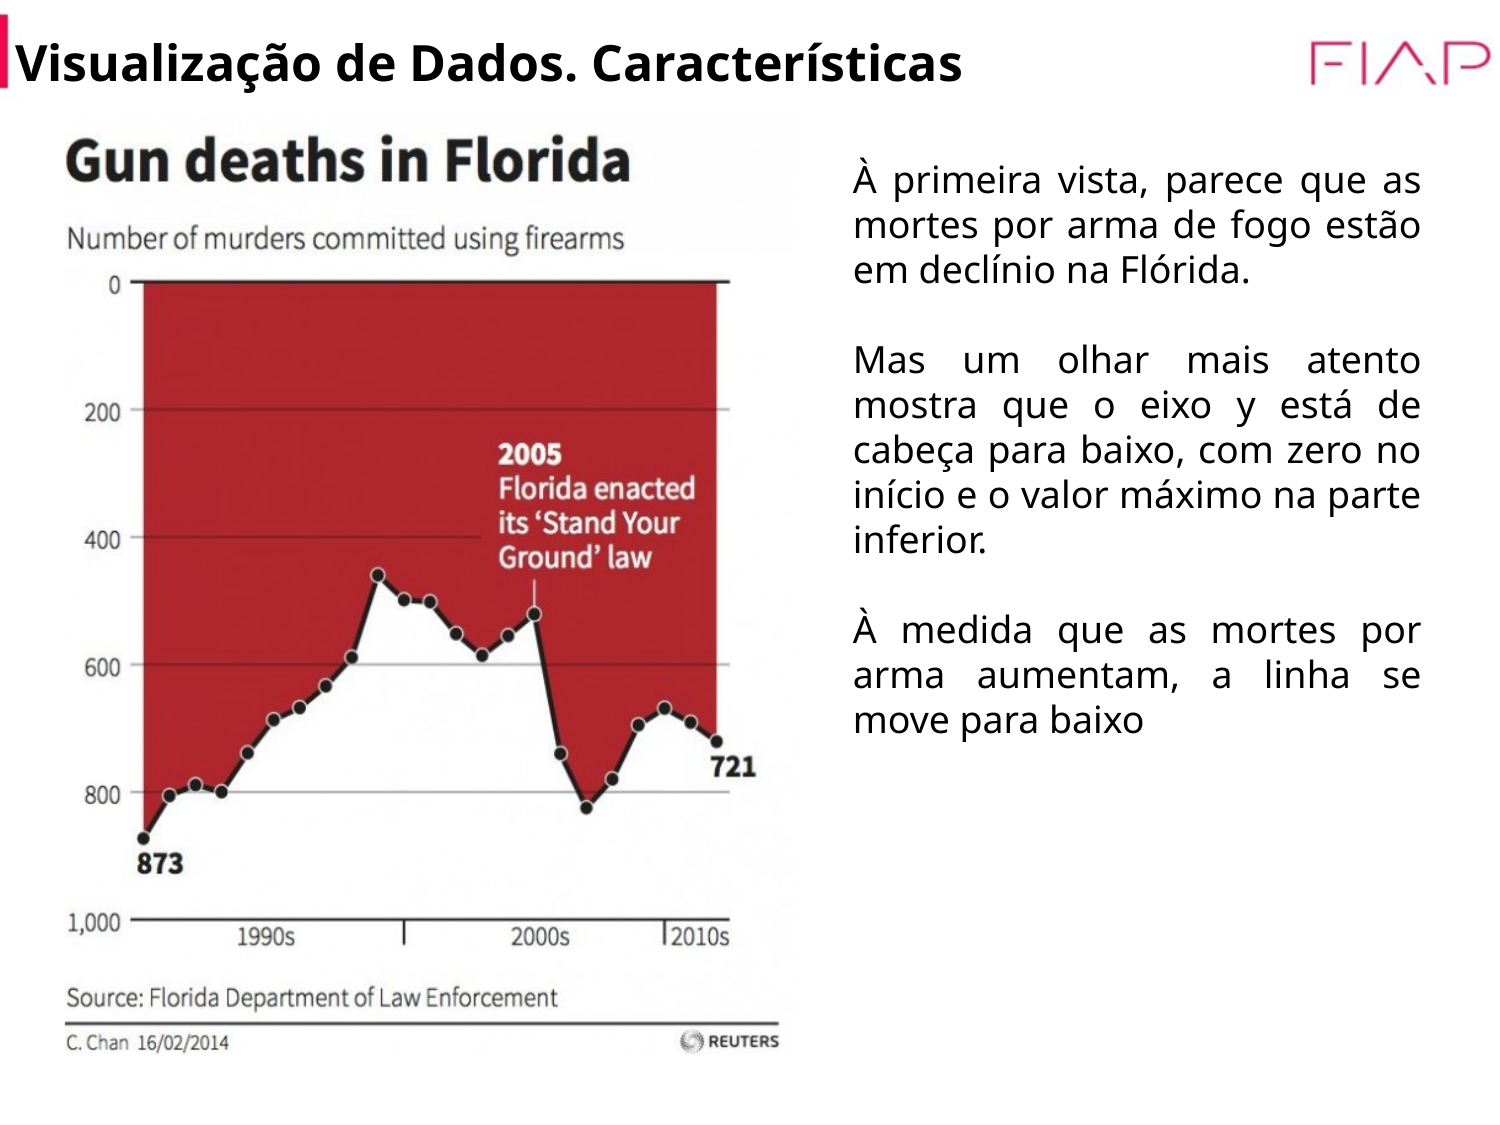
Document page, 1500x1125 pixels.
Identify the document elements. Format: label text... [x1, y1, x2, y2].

picture [0, 0, 1500, 1055]
text_box Visualização de Dados. Características [0, 23, 1194, 99]
text_box À primeira vista, parece que as mortes por arma de fogo estão em declínio na Flórida. Mas um olhar mais atento mostra que o eixo y está de cabeça para baixo, com zero no início e o valor máximo na parte inferior. À medida que as mortes por arma aumentam, a linha se move para baixo [838, 148, 1437, 749]
